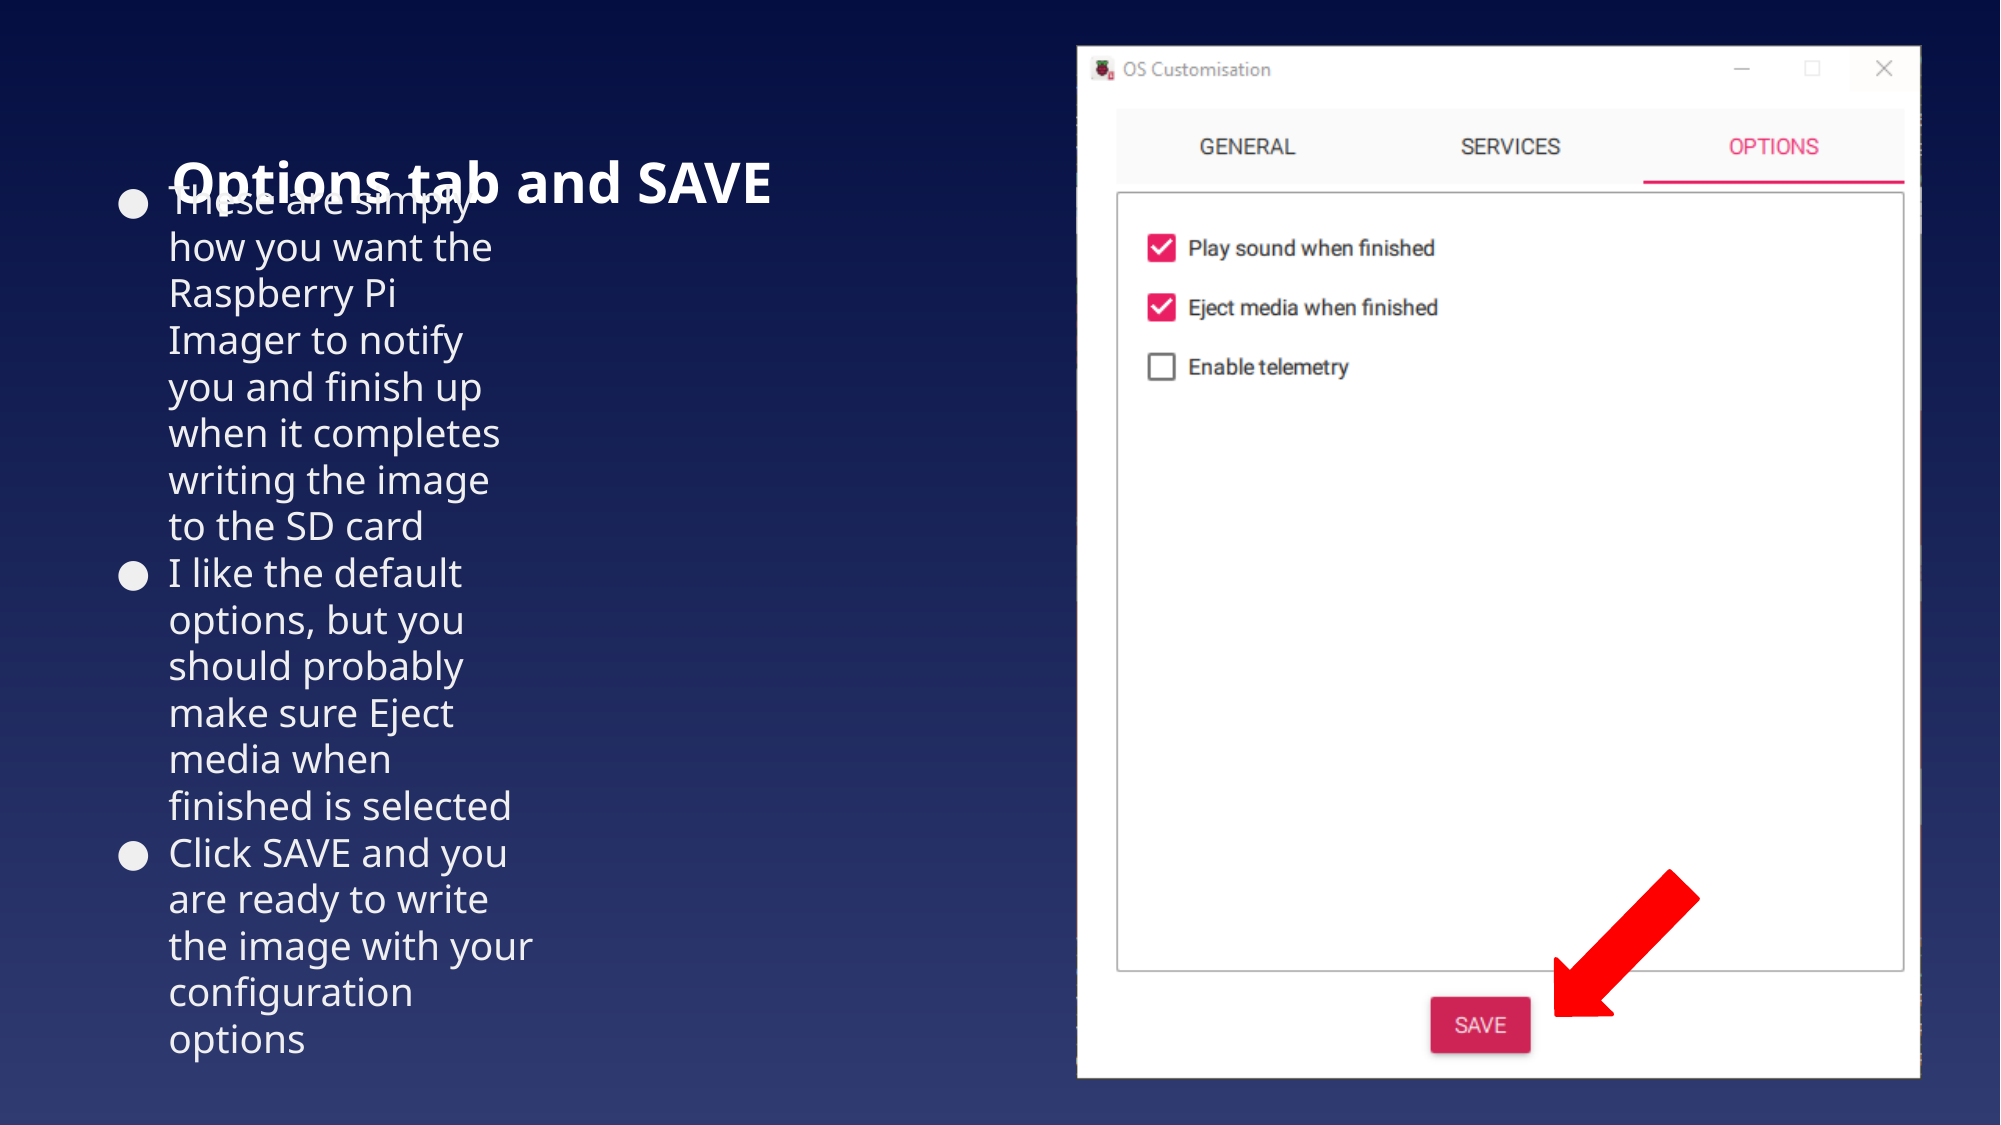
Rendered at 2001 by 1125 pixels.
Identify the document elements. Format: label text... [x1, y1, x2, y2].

title Options tab and SAVE [156, 118, 1070, 244]
text_box These are simply how you want the Raspberry Pi Imager to notify you and finish up when it completes writing the image to the SD card I like the default options, but you should probably make sure Eject media when finished is selected Click SAVE and you are ready to write the image with your configuration options [78, 261, 549, 976]
picture [1075, 44, 1922, 1080]
